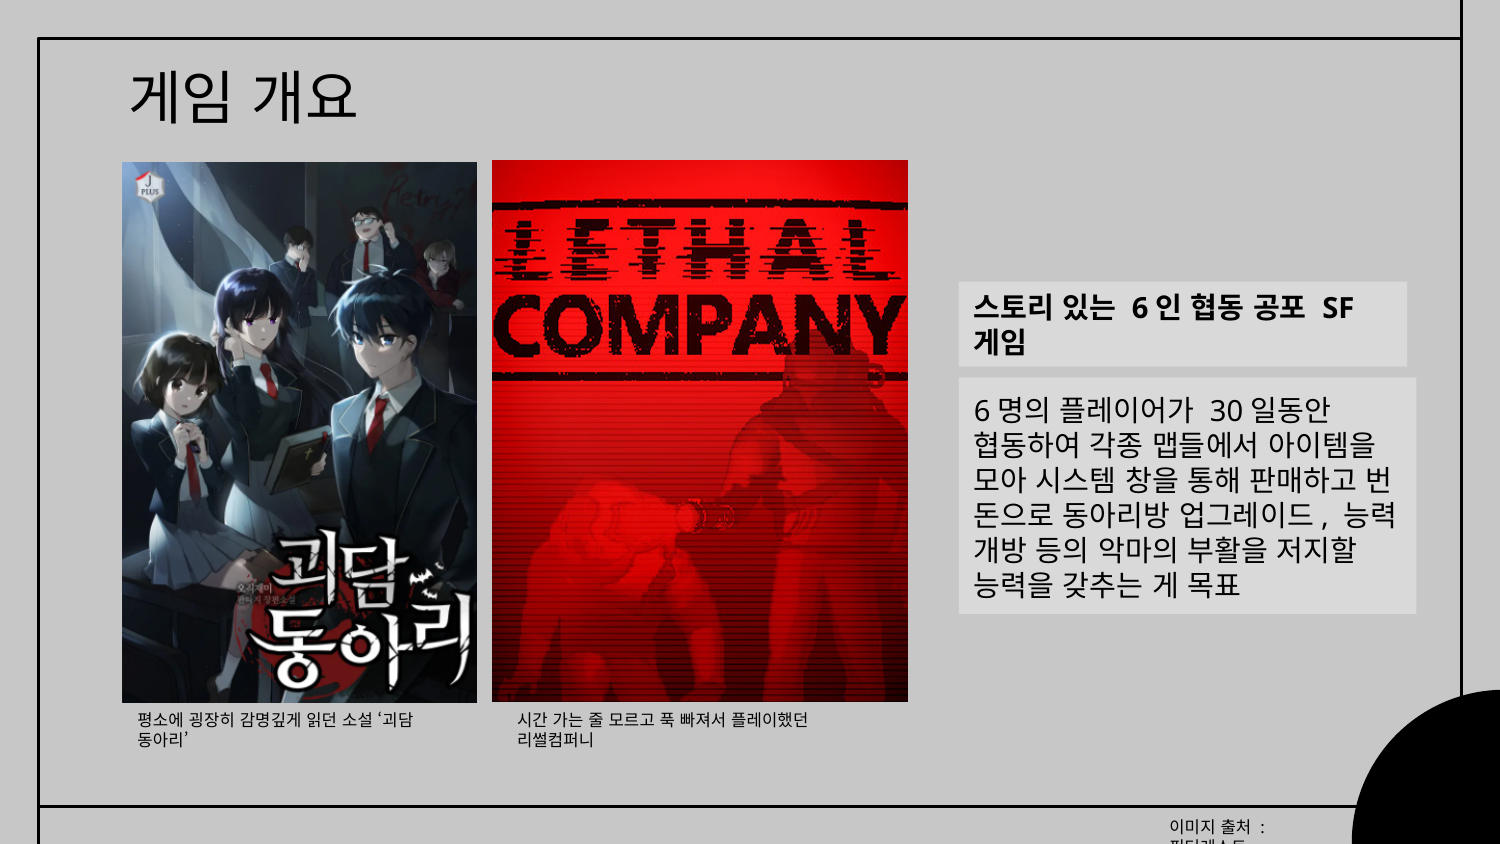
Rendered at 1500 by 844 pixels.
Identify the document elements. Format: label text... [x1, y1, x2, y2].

text_box 평소에 굉장히 감명깊게 읽던 소설 ‘괴담 동아리’ [122, 703, 477, 757]
picture [492, 160, 908, 702]
text_box 이미지 출처 : 핀터레스트 [1154, 808, 1359, 844]
text_box 시간 가는 줄 모르고 푹 빠져서 플레이했던 리썰컴퍼니 [502, 702, 901, 757]
title 게임 개요 [113, 45, 1378, 141]
picture [121, 162, 477, 703]
text_box 스토리 있는 6인 협동 공포 SF 게임 [958, 281, 1408, 367]
list 6명의 플레이어가 30일동안 협동하여 각종 맵들에서 아이템을 모아 시스템 창을 통해 판매하고 번 돈으로 동아리방 업그레이드, 능력 개방 등의 악마의 부활을 저지할 능력을 갖추는 게 목표 [958, 377, 1417, 614]
